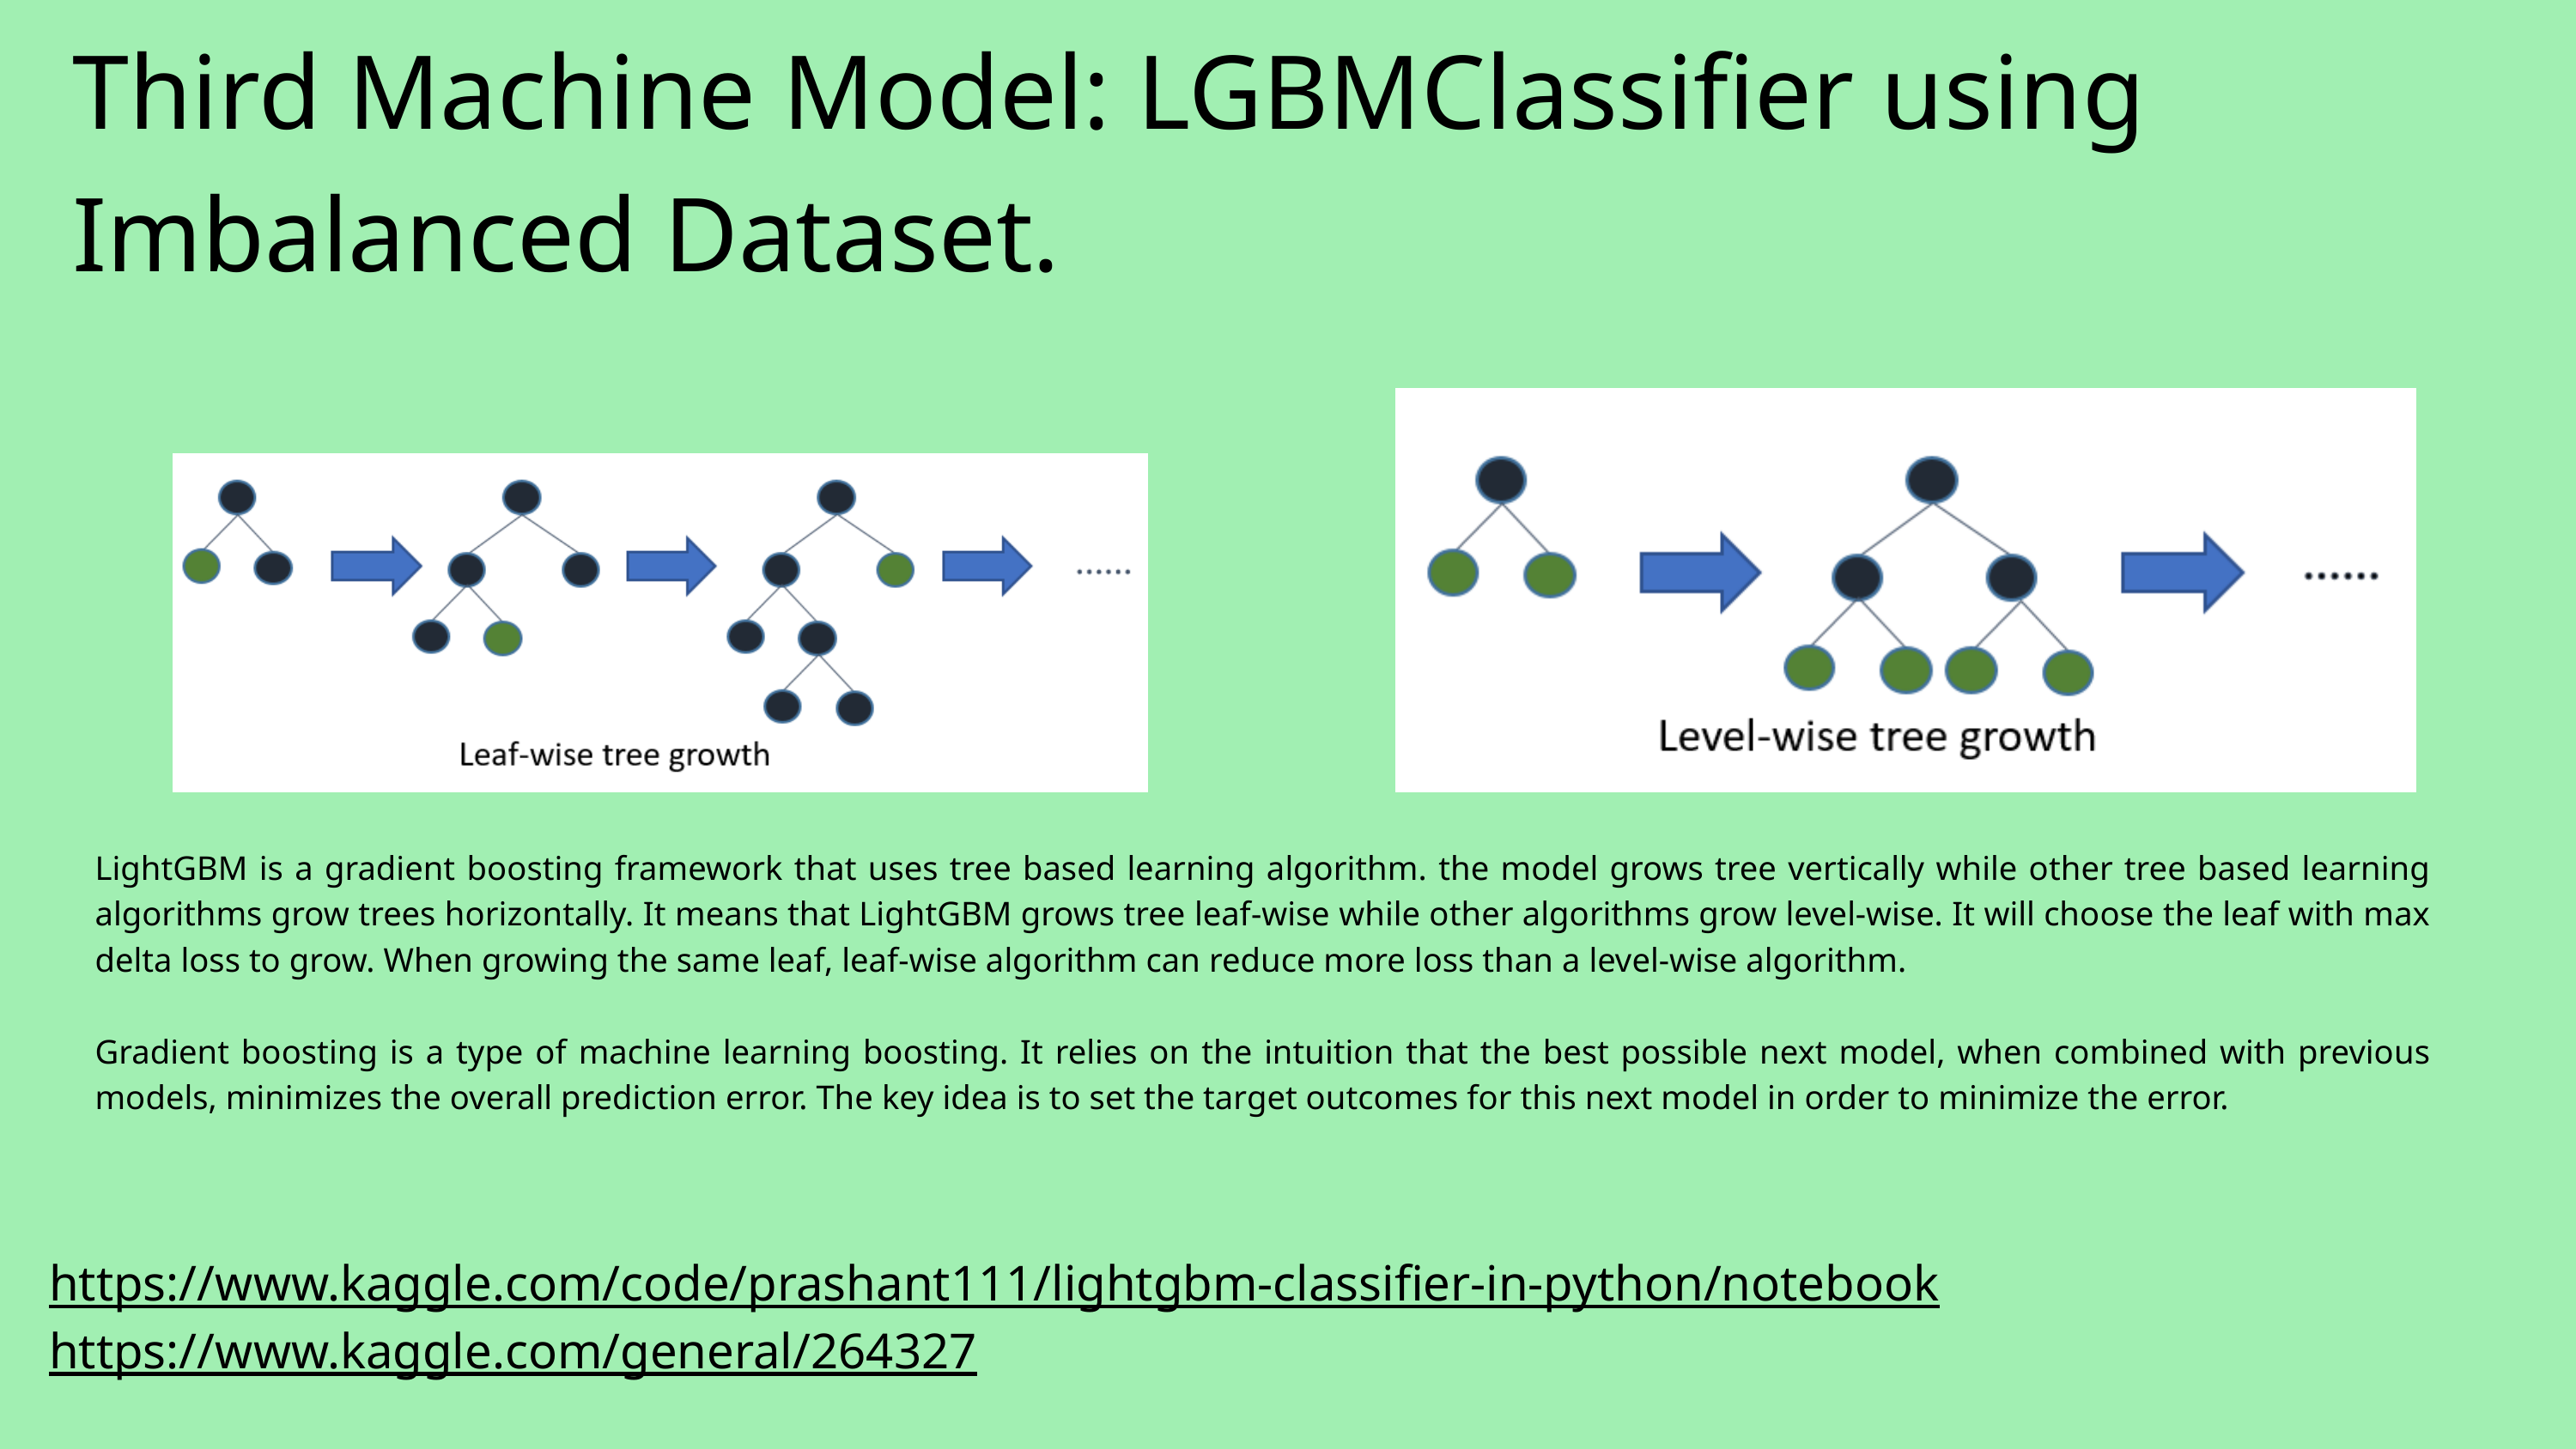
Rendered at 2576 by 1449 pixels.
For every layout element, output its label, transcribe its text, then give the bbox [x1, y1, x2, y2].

picture [1394, 388, 2416, 792]
text_box https://www.kaggle.com/code/prashant111/lightgbm-classifier-in-python/notebook https://www.kaggle.com/general/264327 [49, 1242, 2576, 1379]
text_box LightGBM is a gradient boosting framework that uses tree based learning algorithm. the model grows tree vertically while other tree based learning algorithms grow trees horizontally. It means that LightGBM grows tree leaf-wise while other algorithms grow level-wise. It will choose the leaf with max delta loss to grow. When growing the same leaf, leaf-wise algorithm can reduce more loss than a level-wise algorithm. Gradient boosting is a type of machine learning boosting. It relies on the intuition that the best possible next model, when combined with previous models, minimizes the overall prediction error. The key idea is to set the target outcomes for this next model in order to minimize the error. [94, 840, 2432, 1117]
picture [173, 453, 1149, 793]
text_box Third Machine Model: LGBMClassifier using Imbalanced Dataset. [72, 7, 2576, 293]
